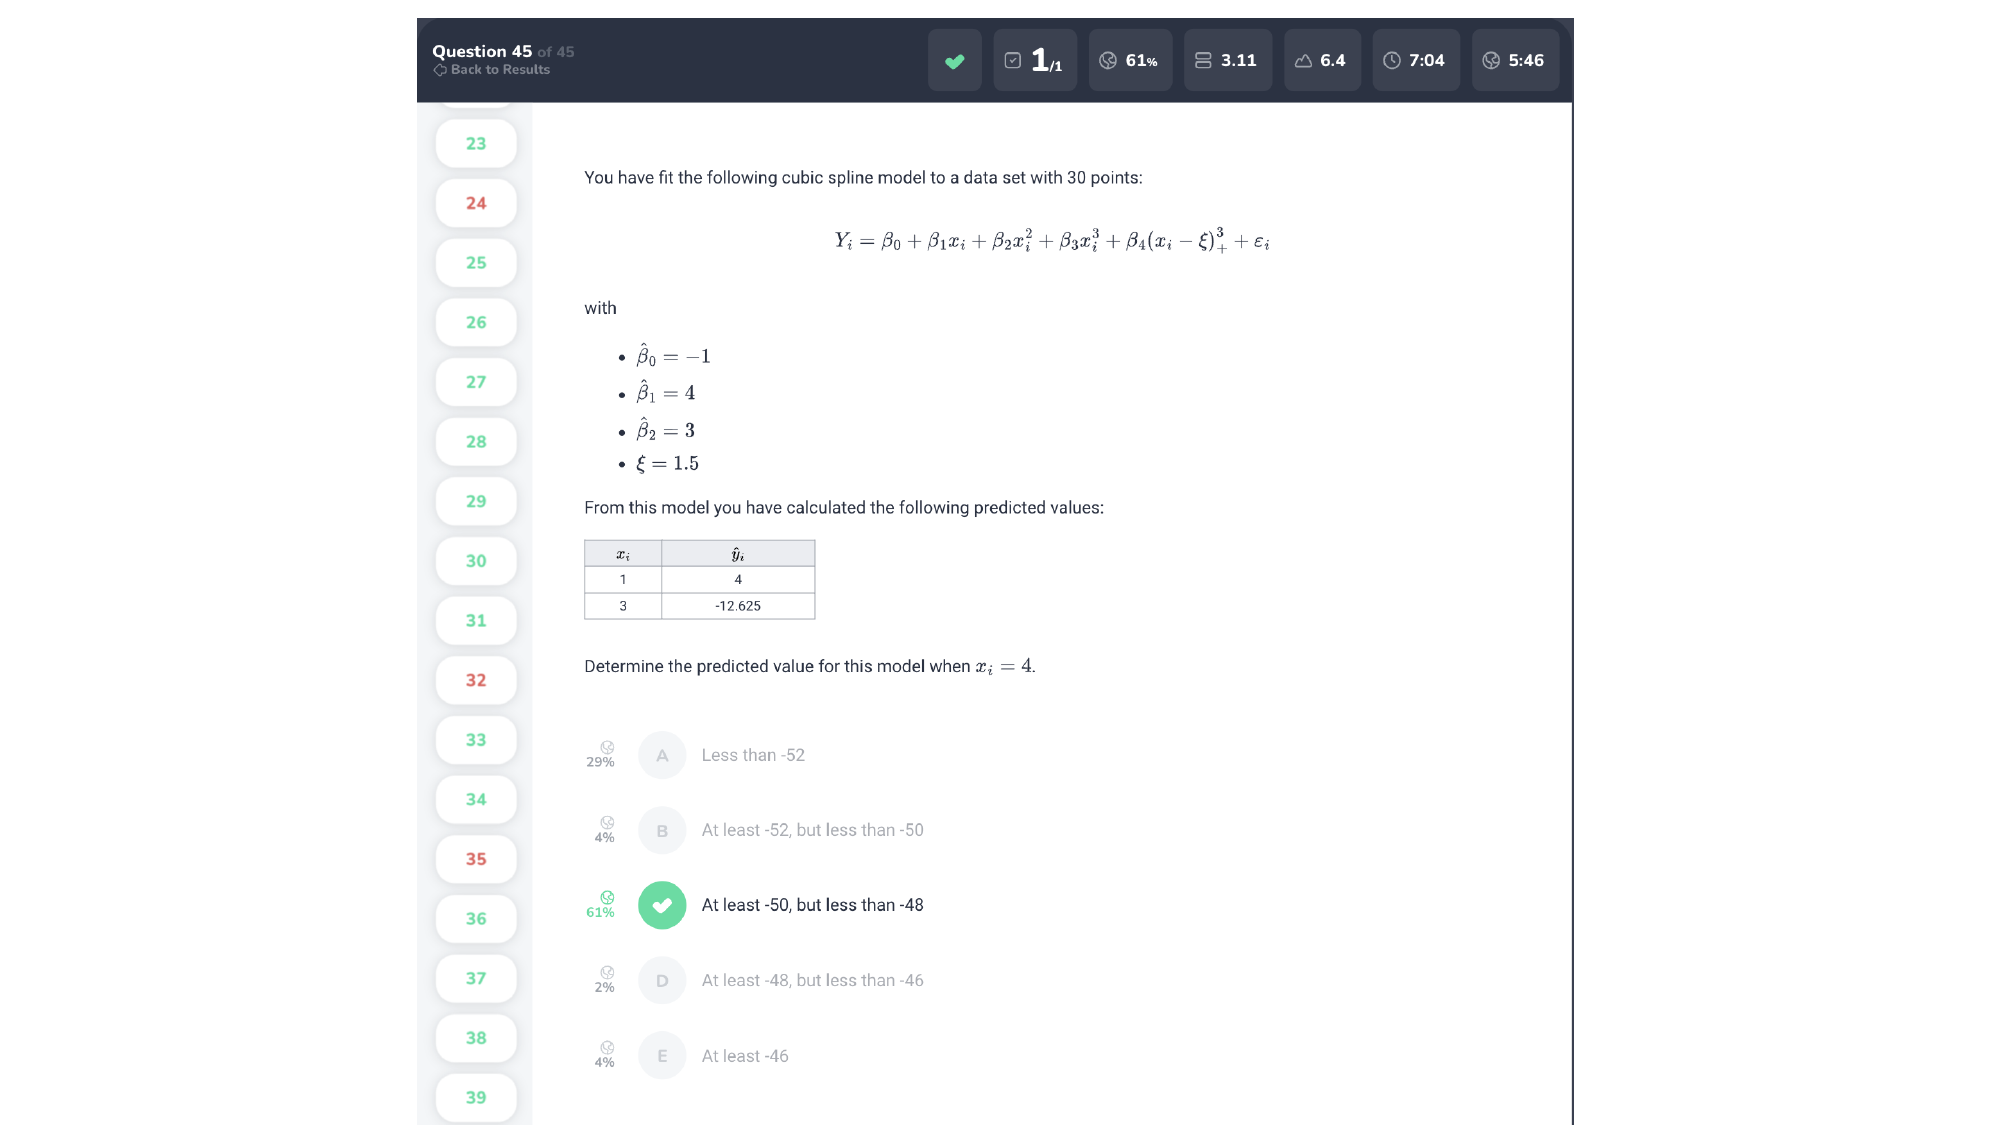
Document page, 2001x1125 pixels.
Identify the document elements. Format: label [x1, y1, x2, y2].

picture [417, 18, 1574, 1125]
